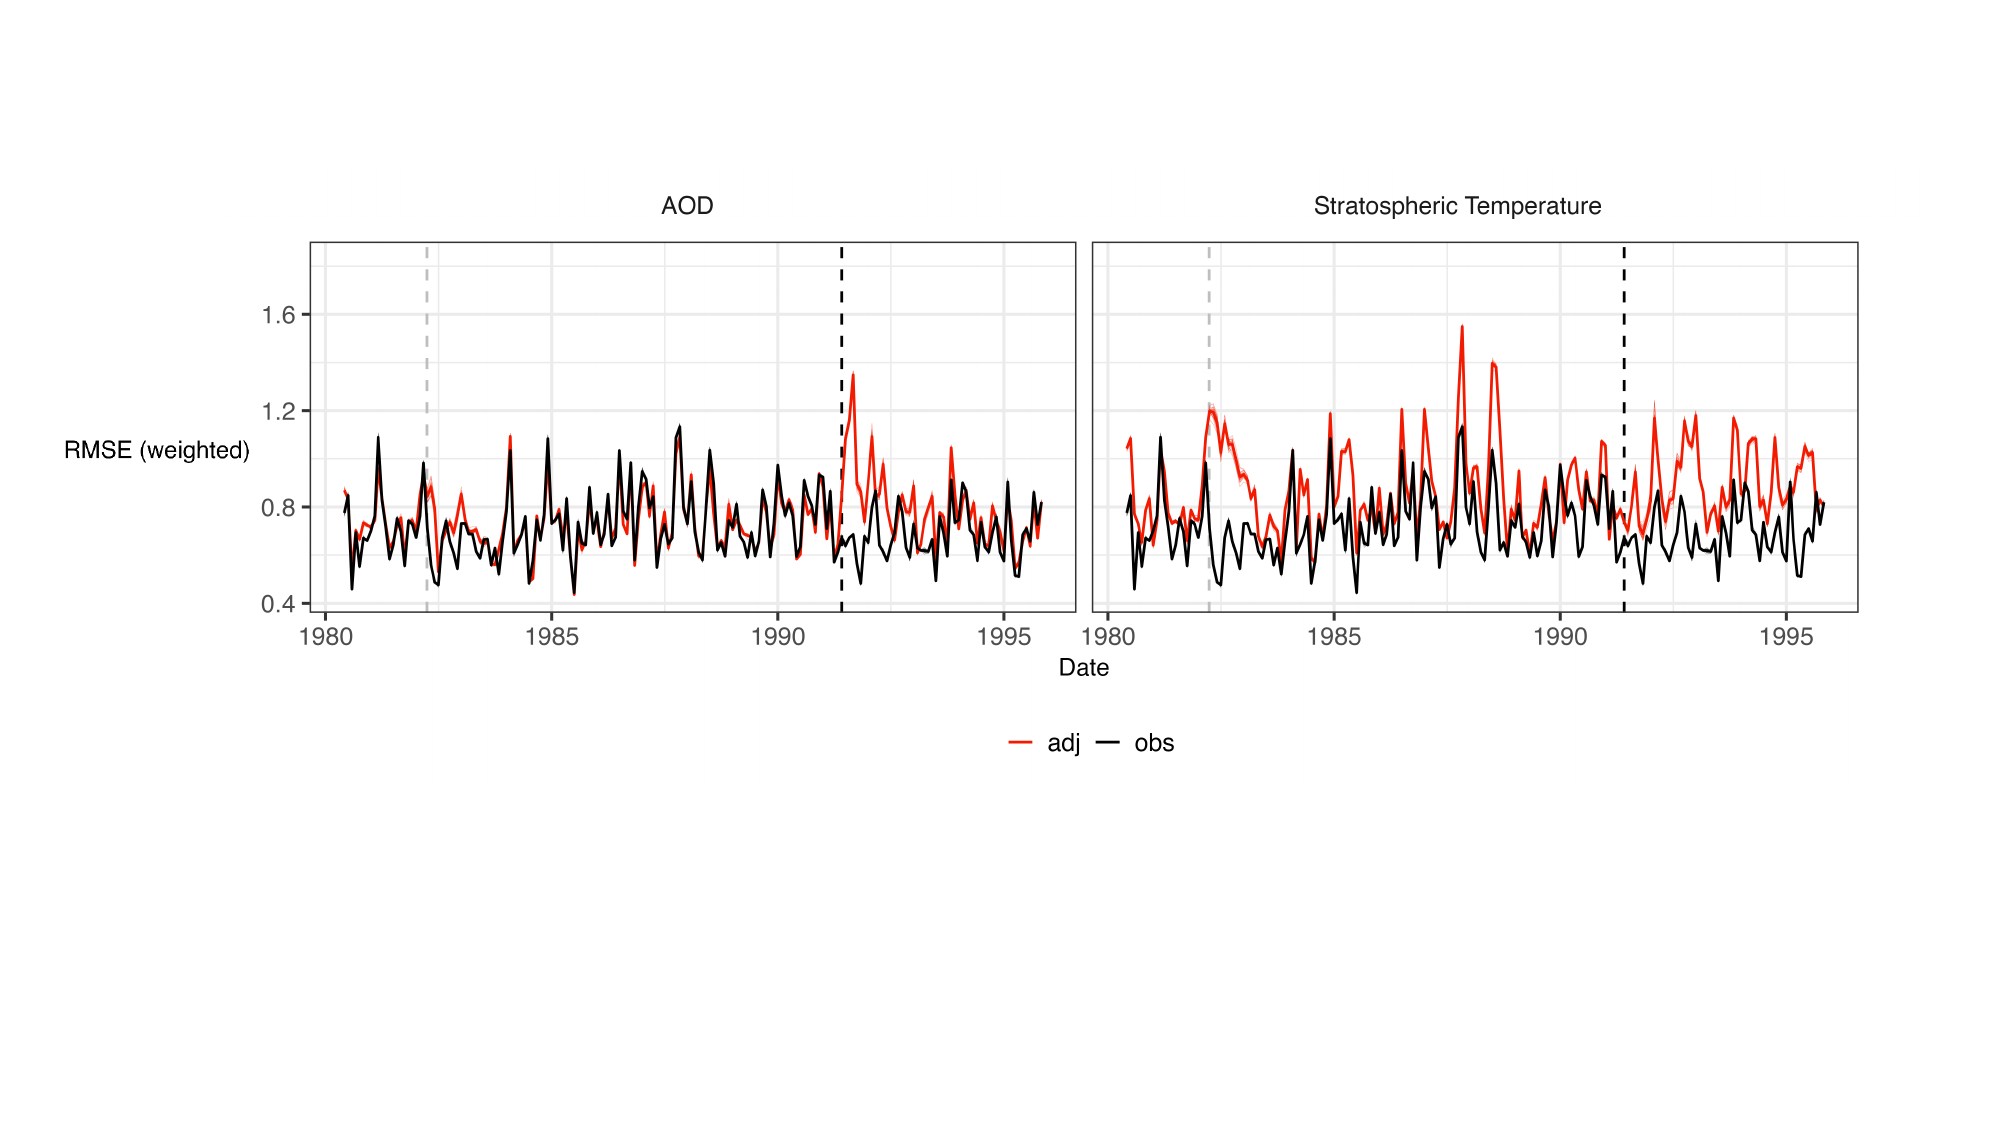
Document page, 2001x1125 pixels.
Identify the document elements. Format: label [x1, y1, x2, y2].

text_box [23, 166, 1933, 788]
